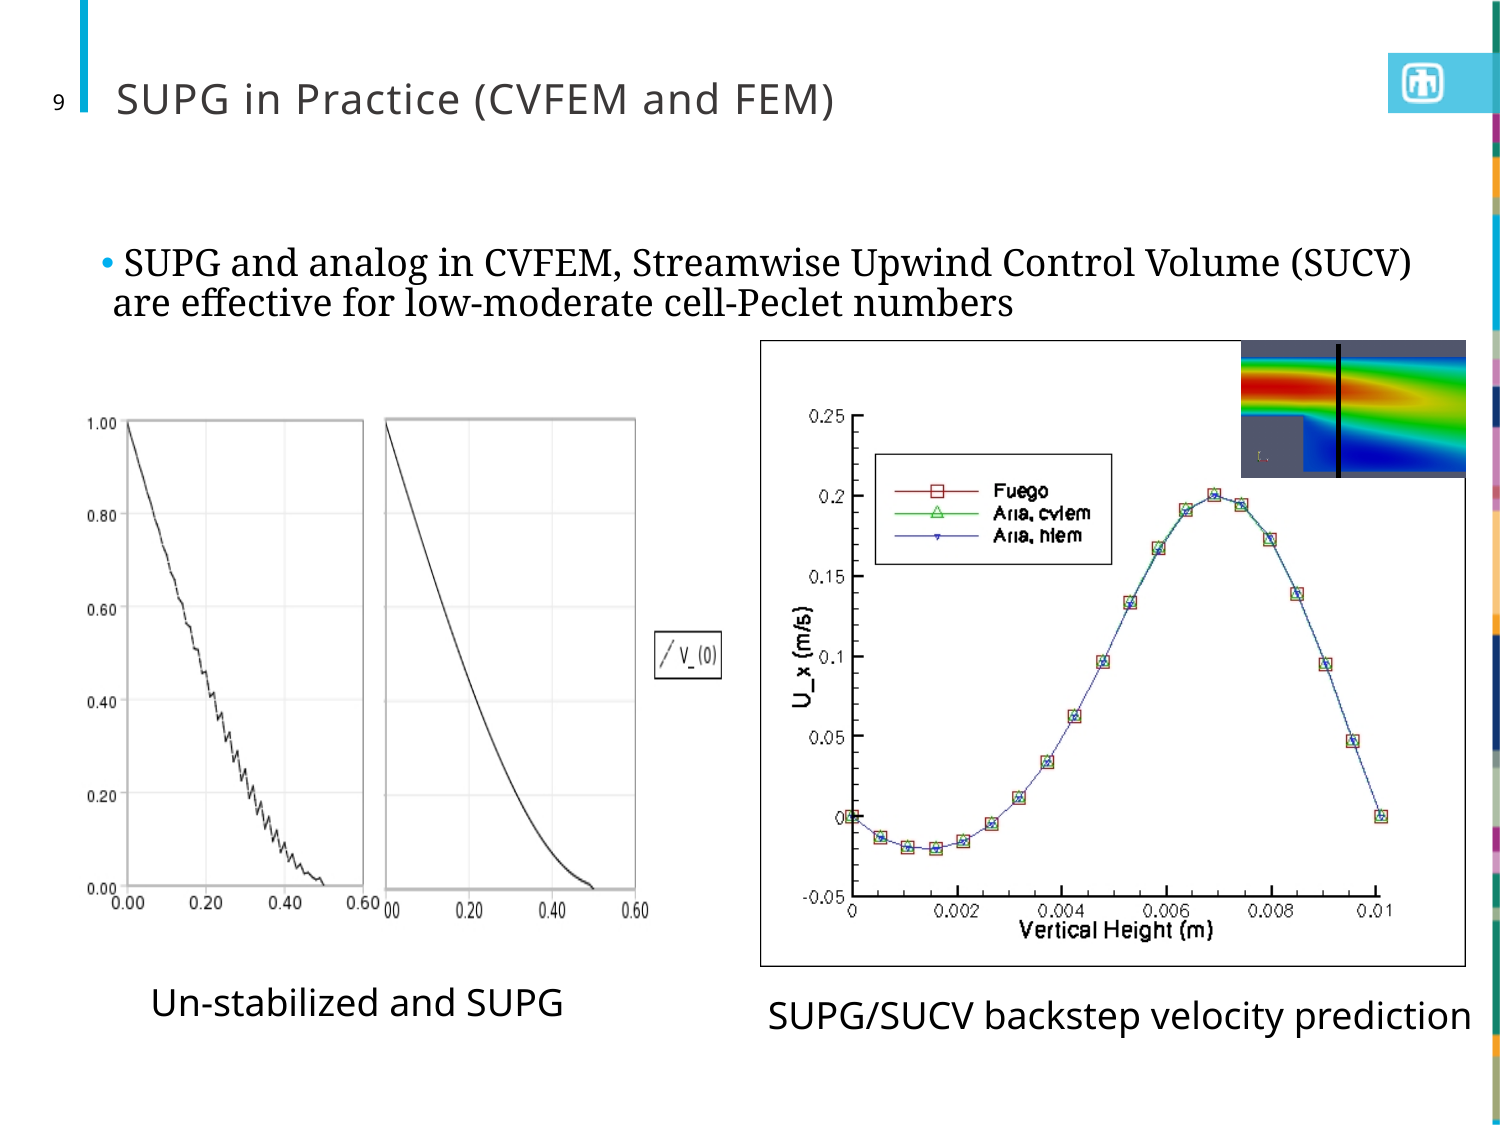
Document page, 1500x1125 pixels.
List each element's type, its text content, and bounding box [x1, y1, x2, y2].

text_box Un-stabilized and SUPG [135, 971, 580, 1032]
slide_number 9 [7, 73, 80, 133]
picture [1493, 330, 1499, 1120]
picture [1340, 361, 1467, 451]
text_box SUPG/SUCV backstep velocity prediction [753, 985, 1489, 1045]
picture [1401, 62, 1445, 104]
picture [1493, 1, 1500, 215]
picture [760, 340, 1467, 968]
picture [79, 371, 728, 941]
list SUPG and analog in CVFEM, Streamwise Upwind Control Volume (SUCV) are effective for low-moderate cell-Peclet numbers [101, 236, 1417, 1125]
title SUPG in Practice (CVFEM and FEM) [101, 36, 1339, 131]
